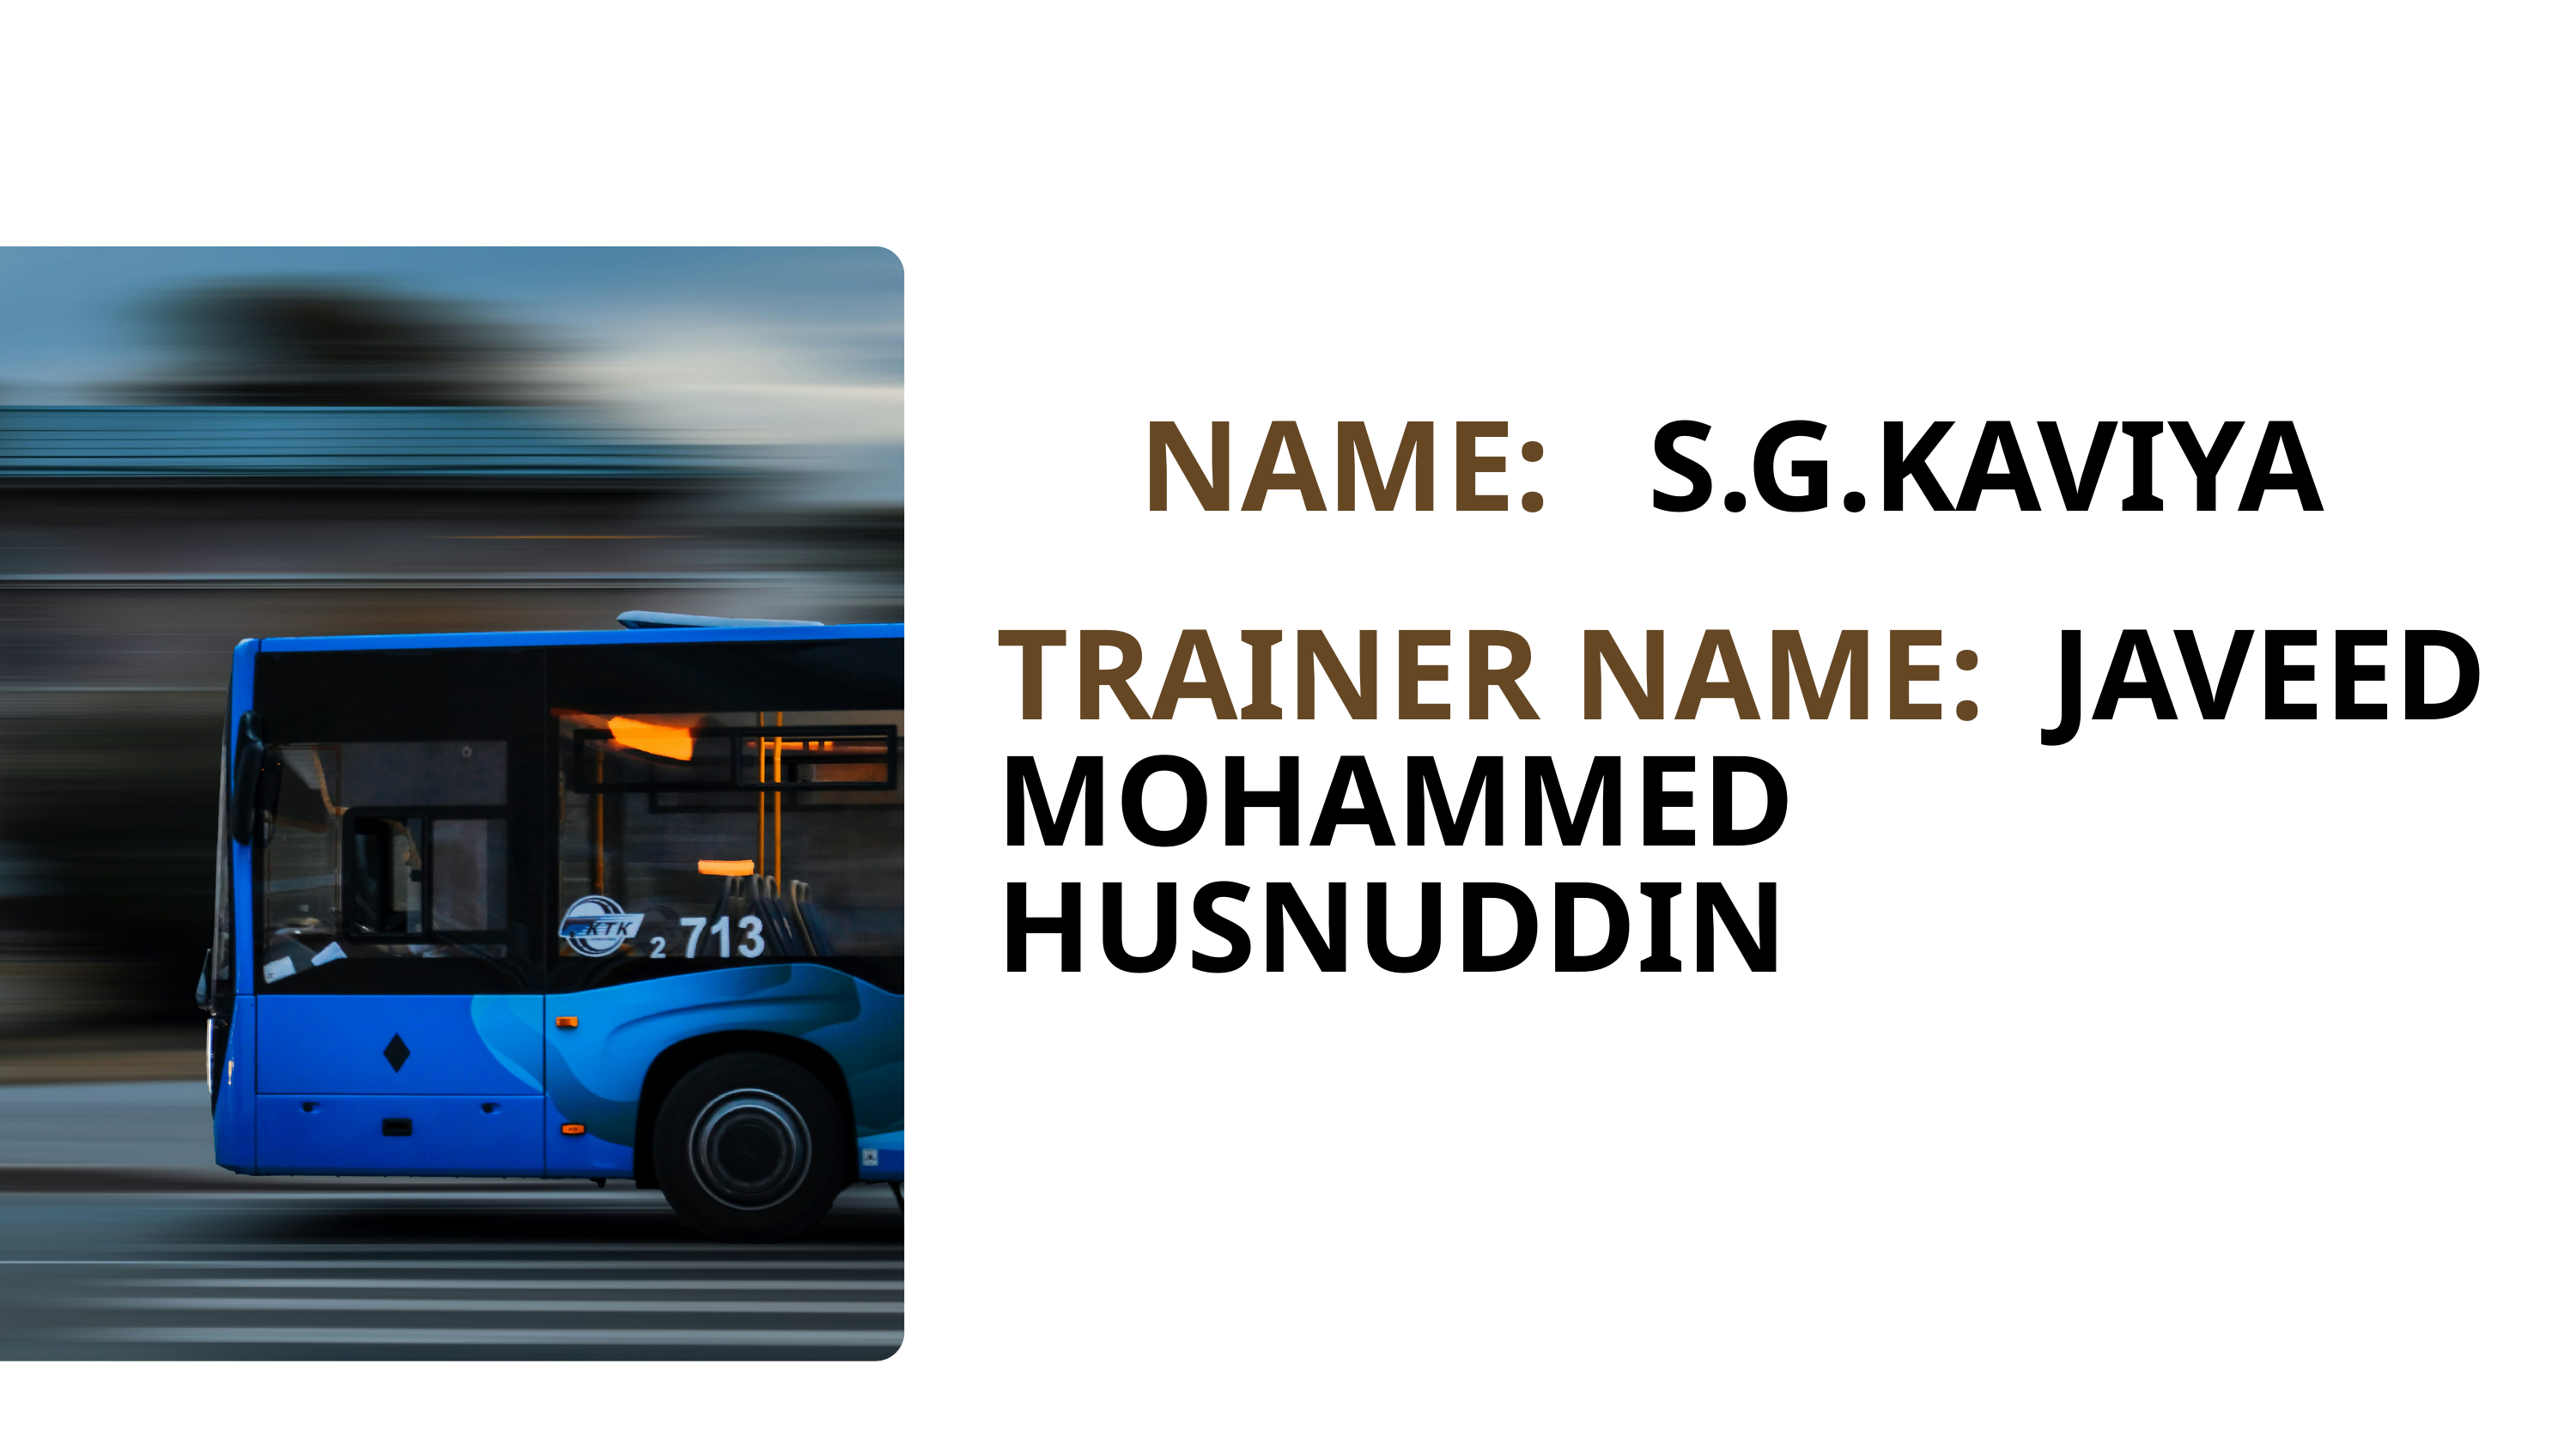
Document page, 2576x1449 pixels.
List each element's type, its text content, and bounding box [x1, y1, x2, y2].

text_box TRAINER NAME: JAVEED MOHAMMED HUSNUDDIN [996, 617, 2552, 997]
text_box NAME: S.G.KAVIYA [1139, 409, 2576, 537]
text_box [0, 246, 905, 1361]
